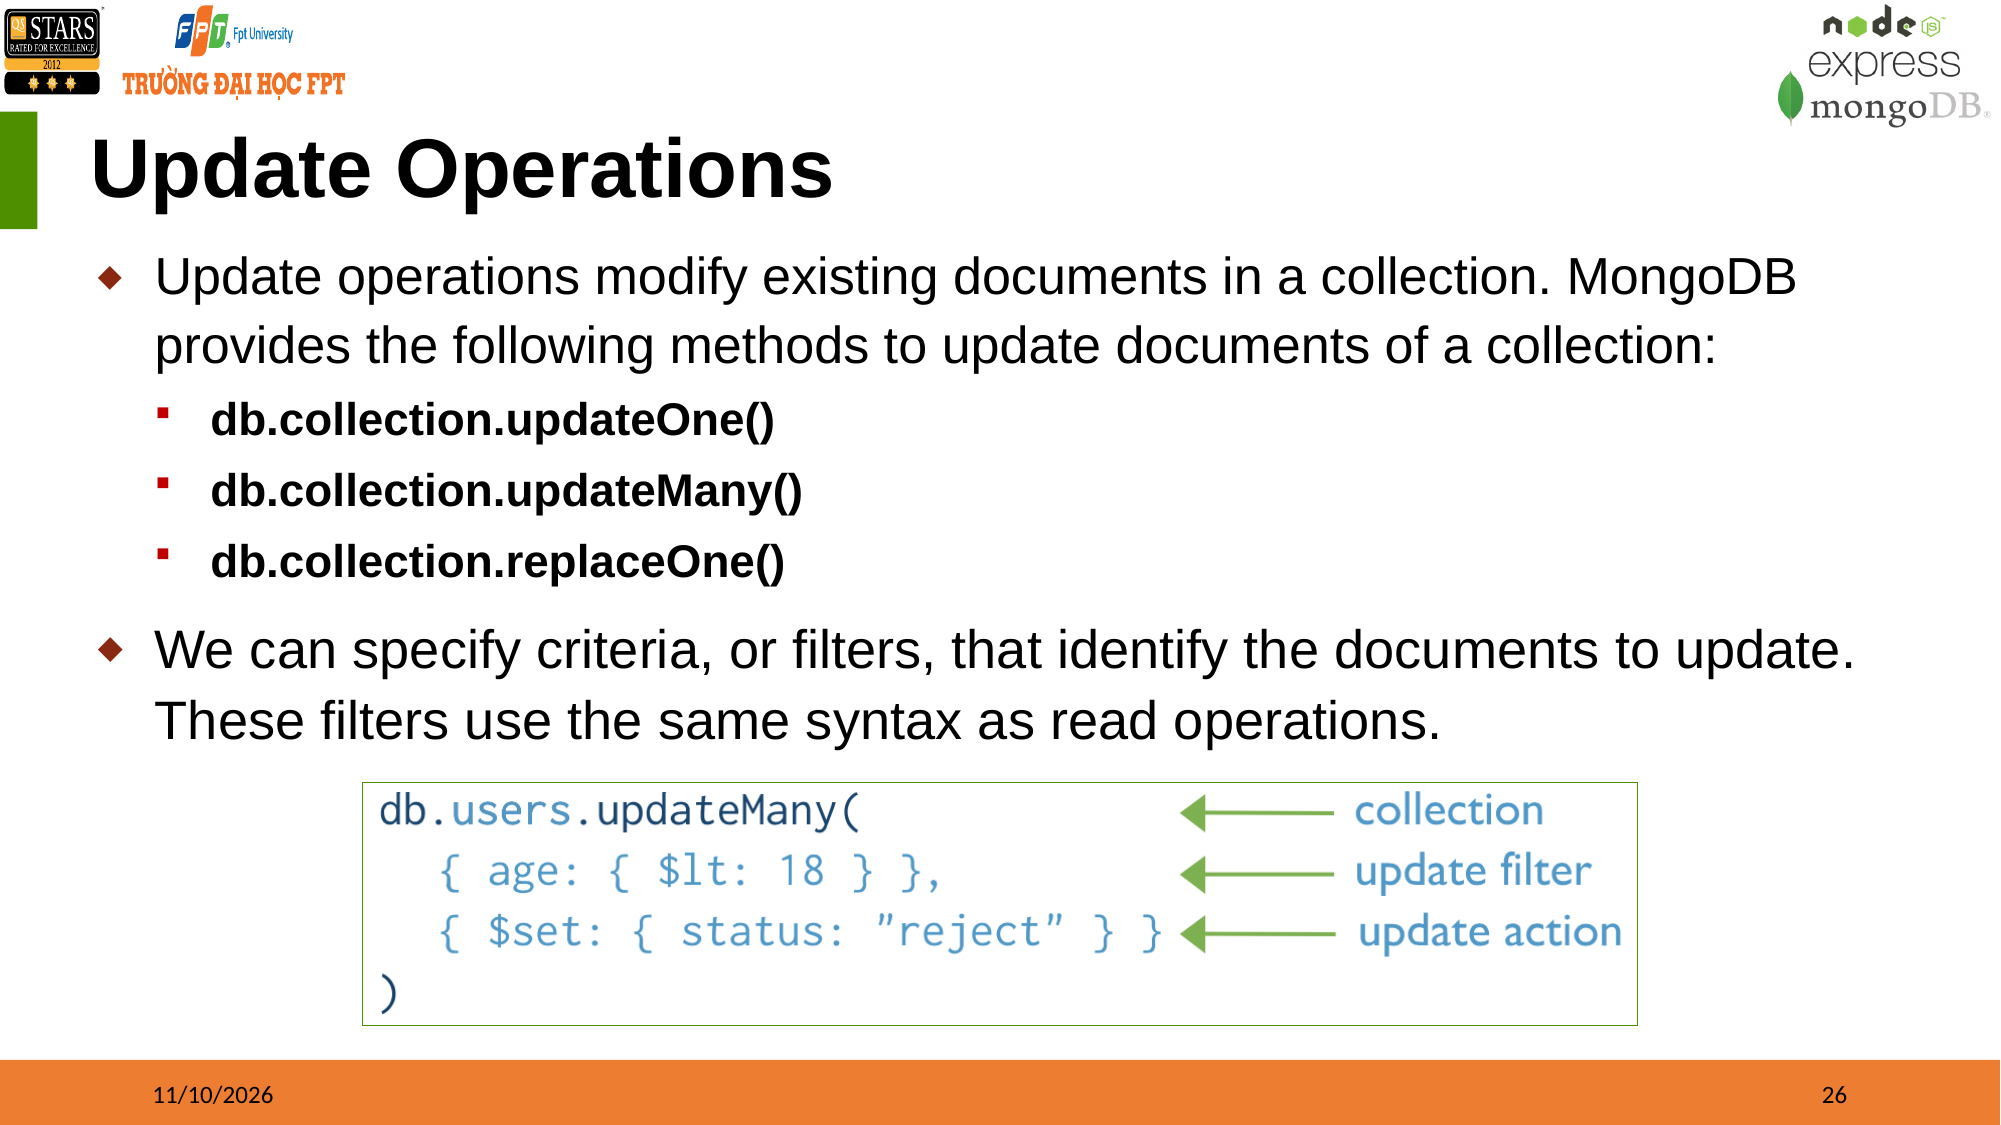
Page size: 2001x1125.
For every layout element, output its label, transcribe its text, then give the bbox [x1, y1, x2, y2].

title Update Operations [37, 111, 1978, 230]
picture [362, 782, 1638, 1026]
list Update operations modify existing documents in a collection. MongoDB provides the following methods to update documents of a collection: db.collection.updateOne() db.collection.updateMany() db.collection.replaceOne() We can specify criteria, or filters, that identify the documents to update. These filters use the same syntax as read operations. [82, 229, 1917, 989]
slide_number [137, 1063, 588, 1124]
picture [1768, 0, 2000, 130]
slide_number 26 [1412, 1063, 1863, 1124]
